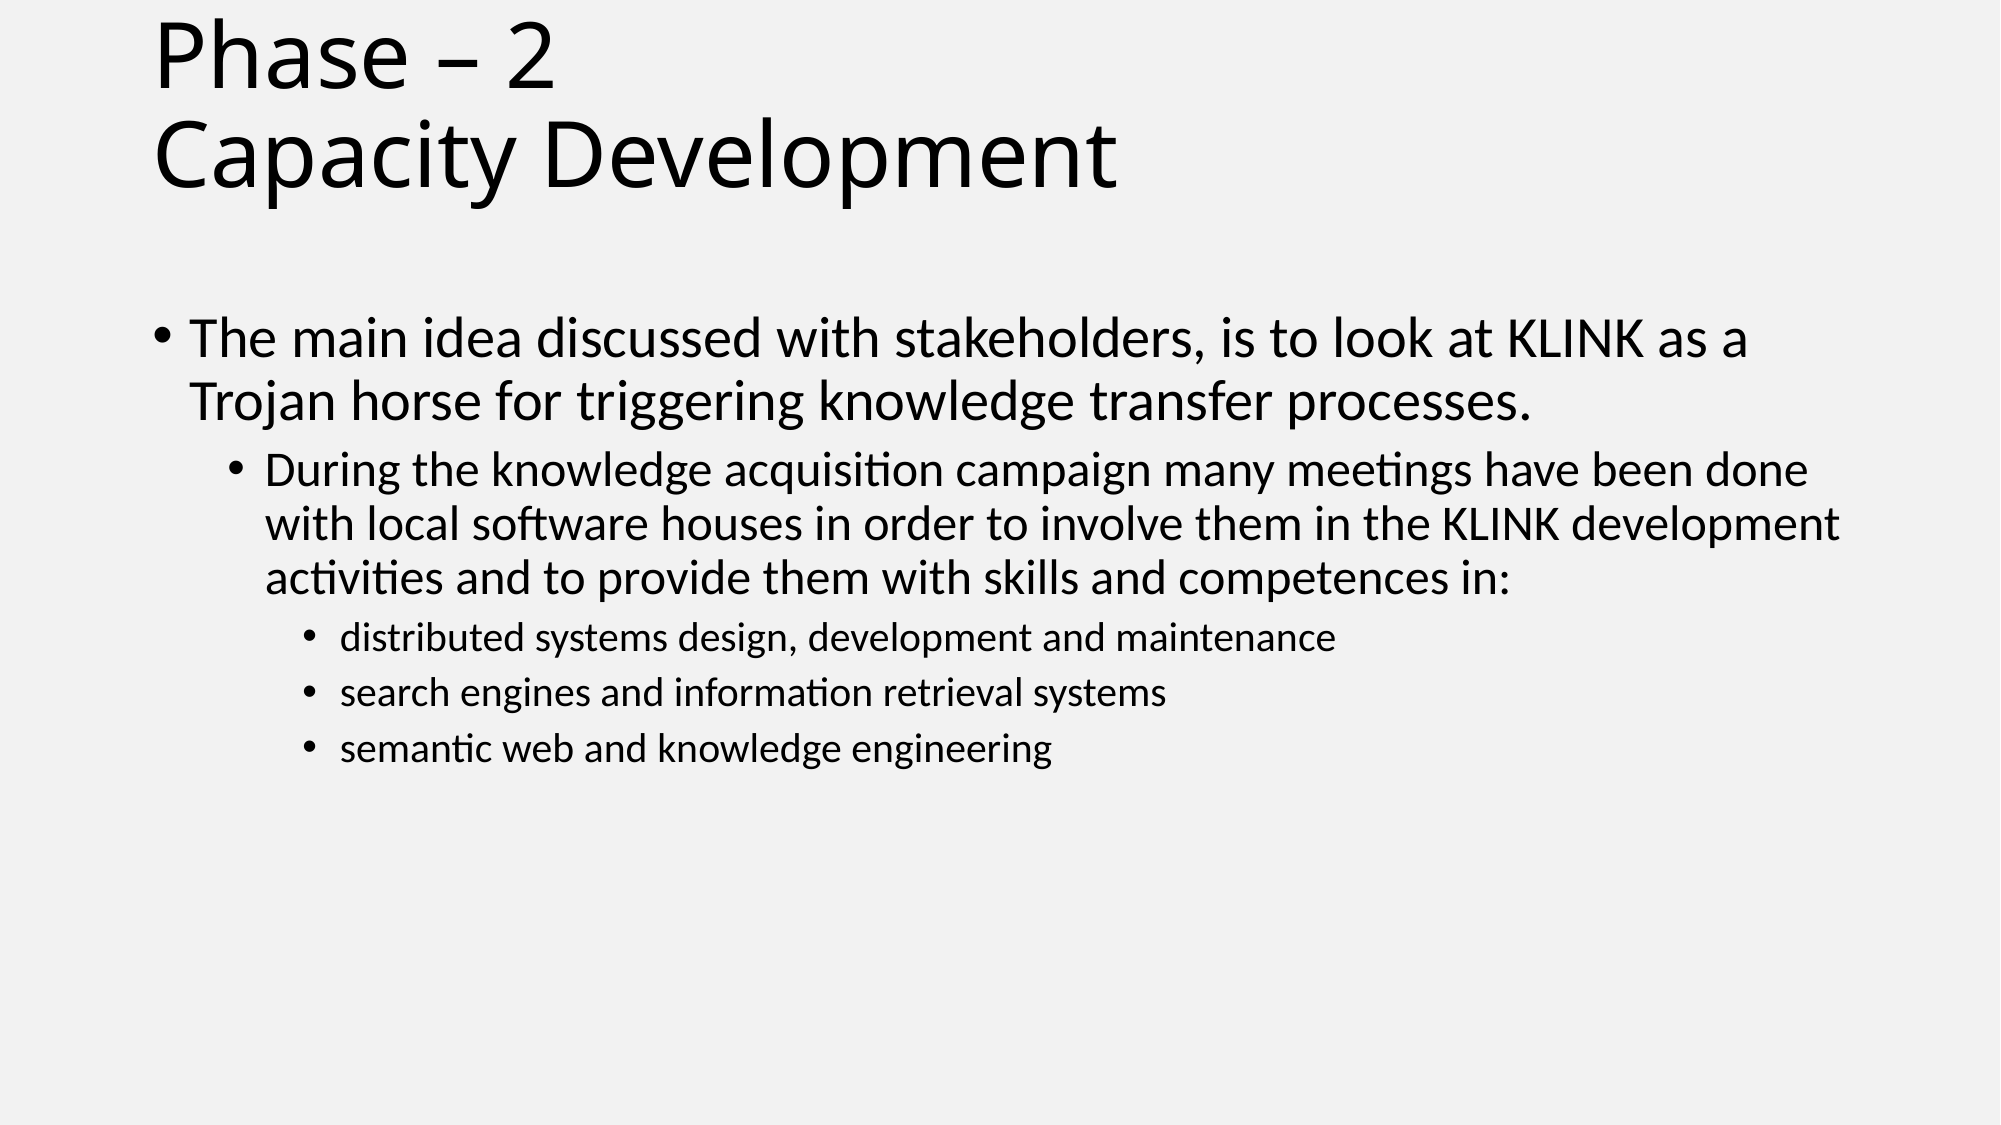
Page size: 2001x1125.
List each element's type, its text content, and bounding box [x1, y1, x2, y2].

title Phase – 2 Capacity Development [137, 0, 1863, 218]
list The main idea discussed with stakeholders, is to look at KLINK as a Trojan horse for triggering knowledge transfer processes. During the knowledge acquisition campaign many meetings have been done with local software houses in order to involve them in the KLINK development activities and to provide them with skills and competences in: distributed systems design, development and maintenance search engines and information retrieval systems semantic web and knowledge engineering [137, 299, 1863, 1014]
